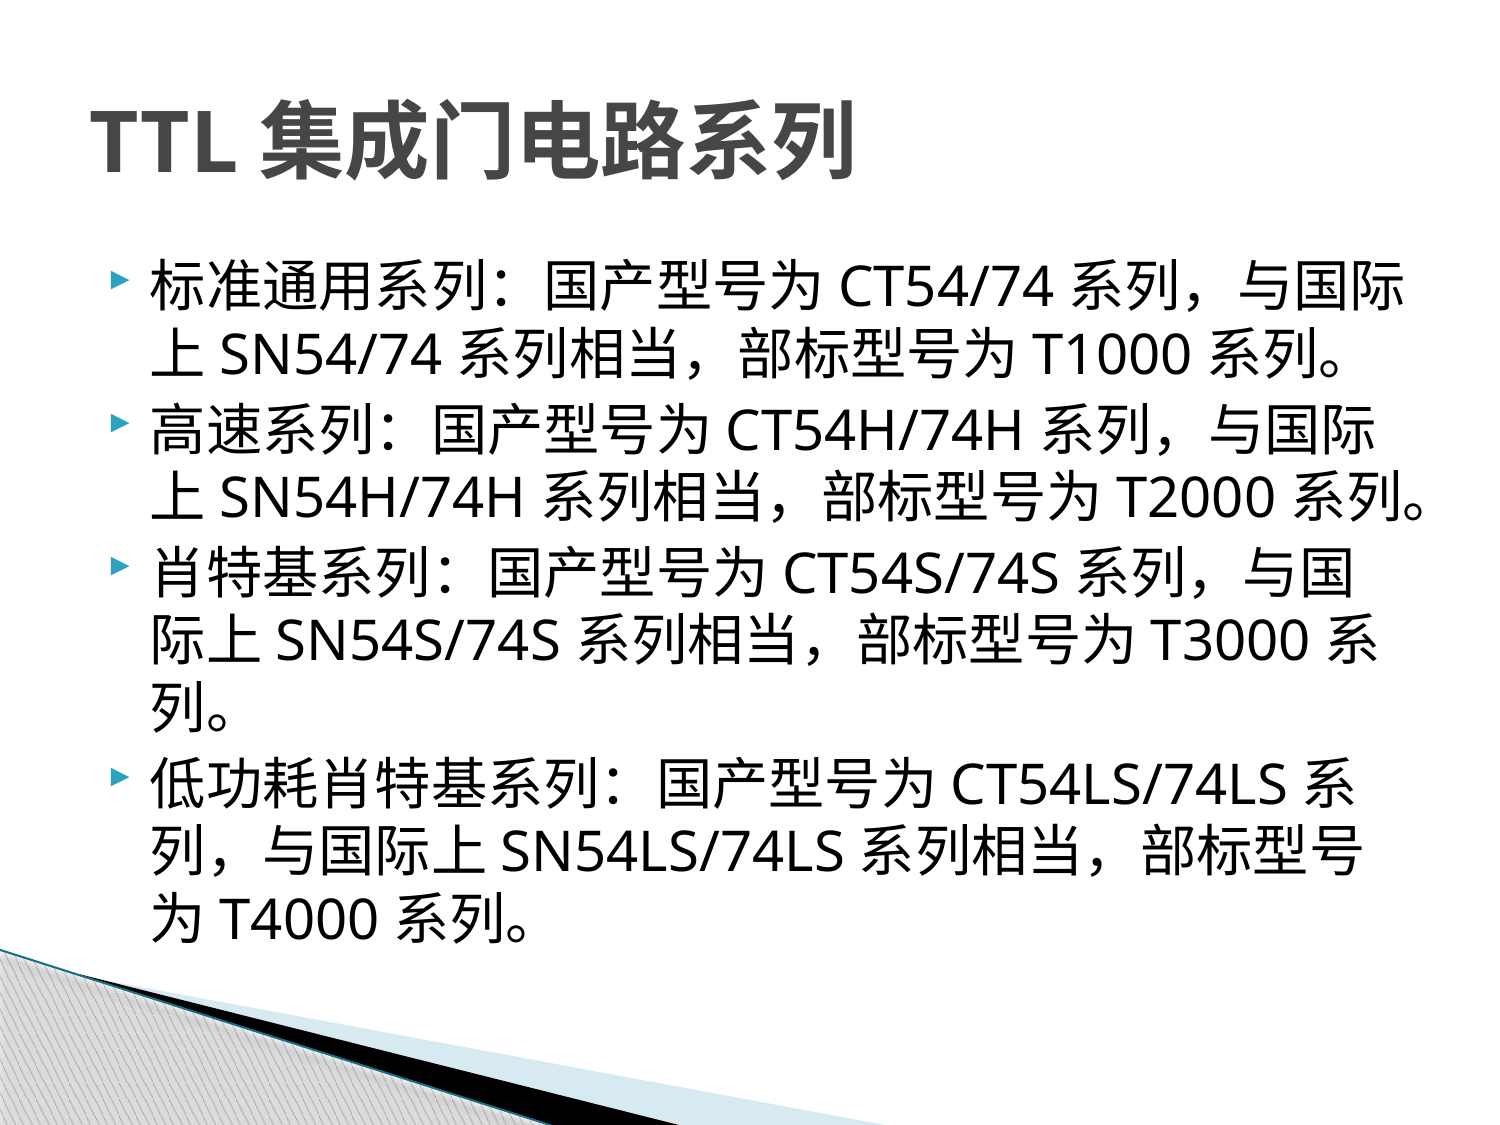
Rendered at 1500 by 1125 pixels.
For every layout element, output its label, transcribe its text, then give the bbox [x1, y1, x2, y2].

title TTL集成门电路系列 [75, 45, 1425, 233]
list 标准通用系列：国产型号为CT54/74系列，与国际上SN54/74系列相当，部标型号为T1000系列。 高速系列：国产型号为CT54H/74H系列，与国际上SN54H/74H系列相当，部标型号为T2000系列。 肖特基系列：国产型号为CT54S/74S系列，与国际上SN54S/74S系列相当，部标型号为T3000系列。 低功耗肖特基系列：国产型号为CT54LS/74LS系列，与国际上SN54LS/74LS系列相当，部标型号为T4000系列。 [75, 243, 1425, 986]
